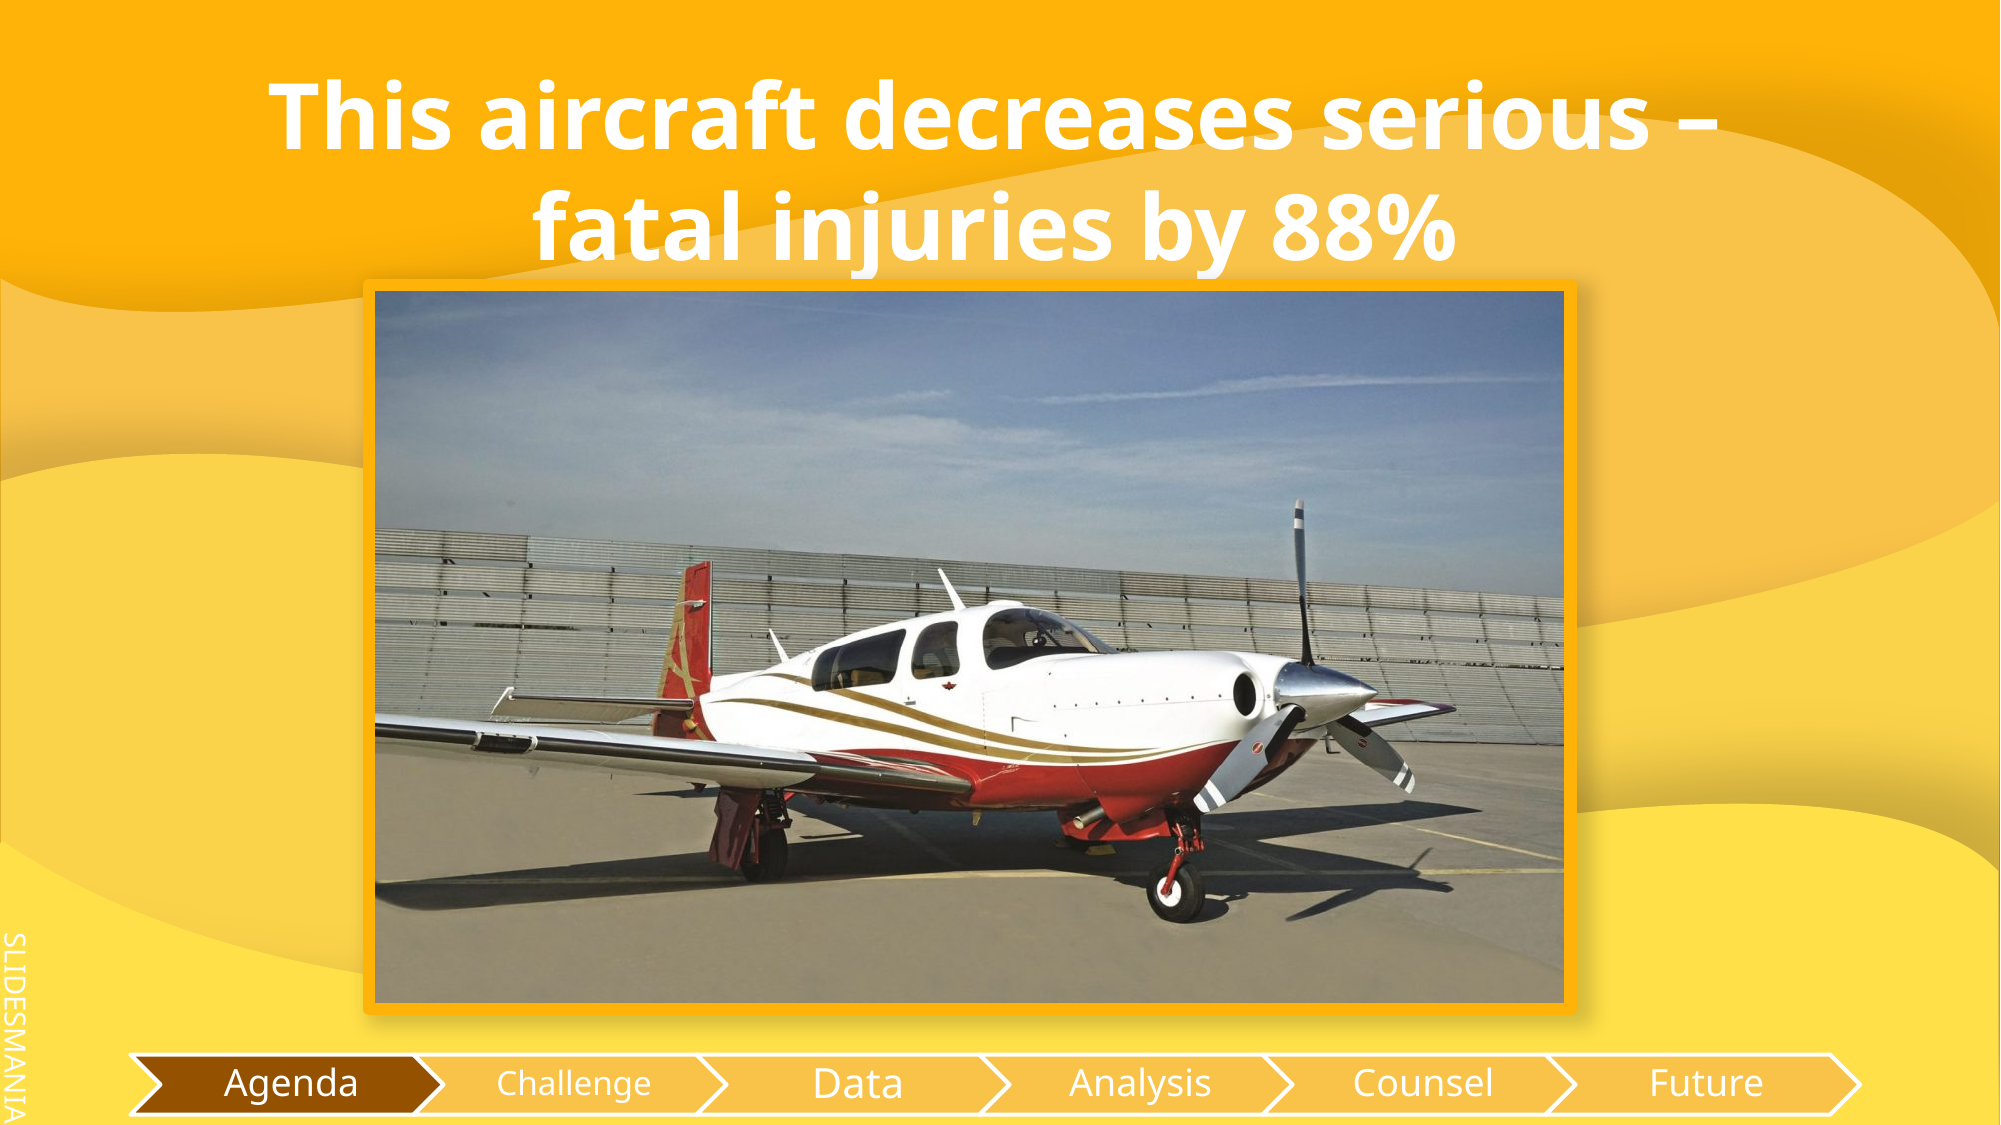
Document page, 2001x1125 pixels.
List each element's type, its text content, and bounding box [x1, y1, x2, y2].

picture [375, 290, 1565, 1003]
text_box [129, 1027, 1862, 1125]
title This aircraft decreases serious – fatal injuries by 88% [169, 38, 1821, 343]
